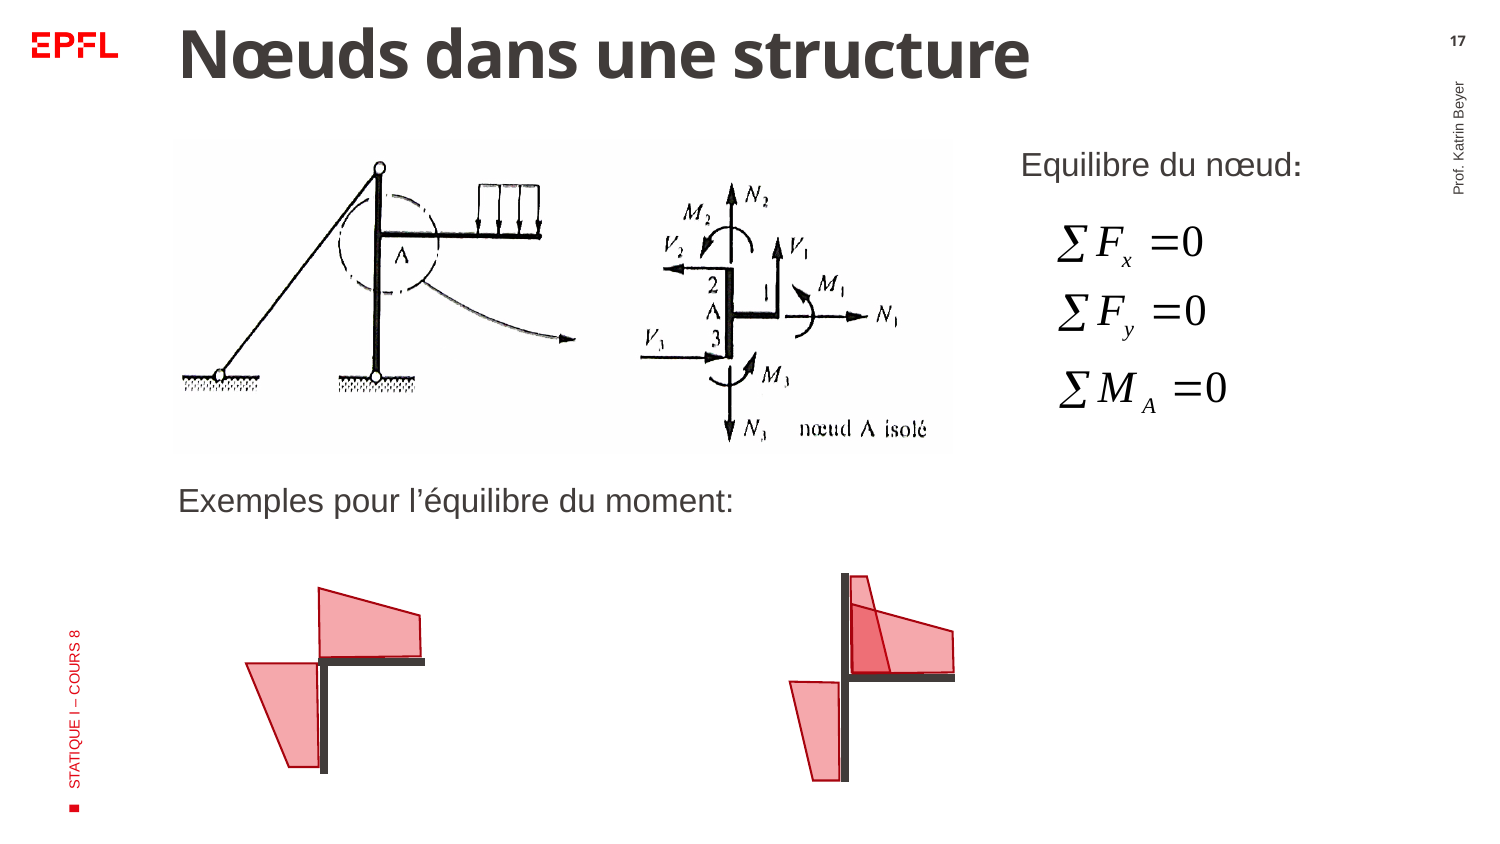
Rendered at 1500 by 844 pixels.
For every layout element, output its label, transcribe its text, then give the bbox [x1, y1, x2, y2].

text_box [1053, 216, 1208, 273]
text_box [245, 587, 425, 774]
slide_number 17 [1415, 32, 1500, 59]
picture [173, 139, 954, 454]
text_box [1055, 286, 1209, 346]
footer Prof. Katrin Beyer [1415, 59, 1500, 641]
title Nœuds dans une structure [148, 21, 1300, 198]
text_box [1056, 363, 1231, 418]
slide_number STATIQUE I – COURS 8 [0, 256, 149, 805]
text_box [789, 574, 954, 782]
picture [21, 21, 129, 69]
list Exemples pour l’équilibre du moment: [149, 476, 1416, 653]
text_box Equilibre du nœud: [1005, 135, 1318, 225]
